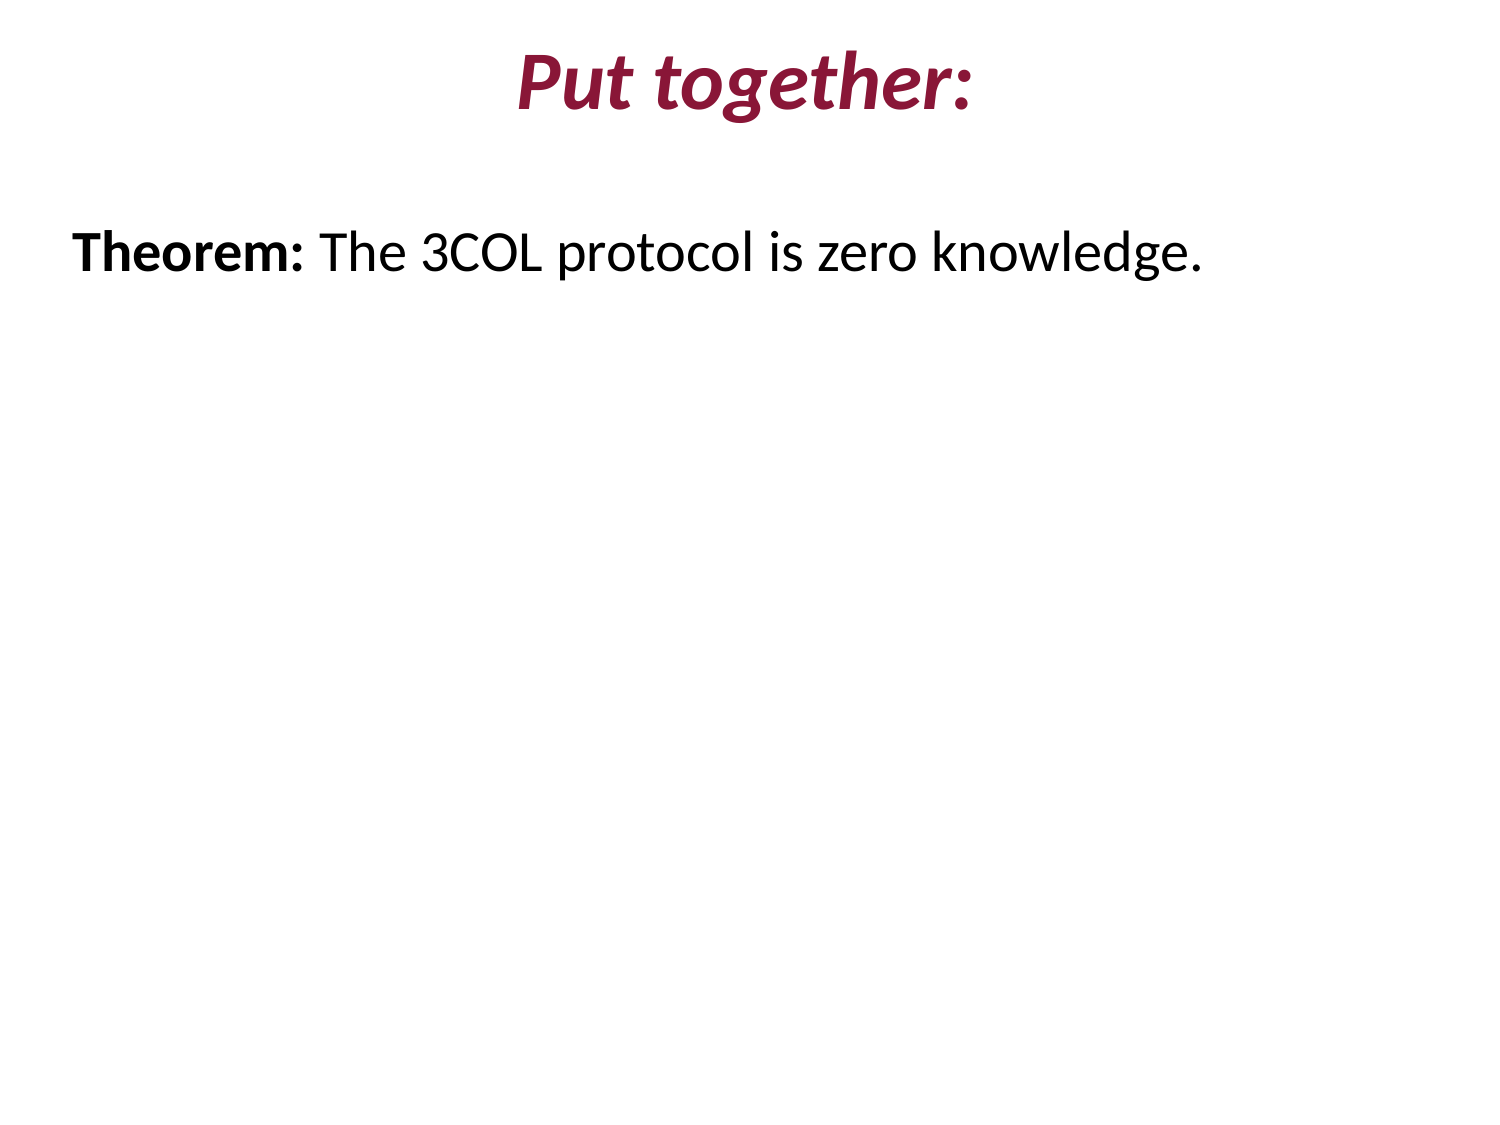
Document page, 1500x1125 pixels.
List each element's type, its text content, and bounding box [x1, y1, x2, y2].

text_box Theorem: The 3COL protocol is zero knowledge. [57, 205, 1435, 291]
text_box Put together: [0, 19, 1495, 149]
